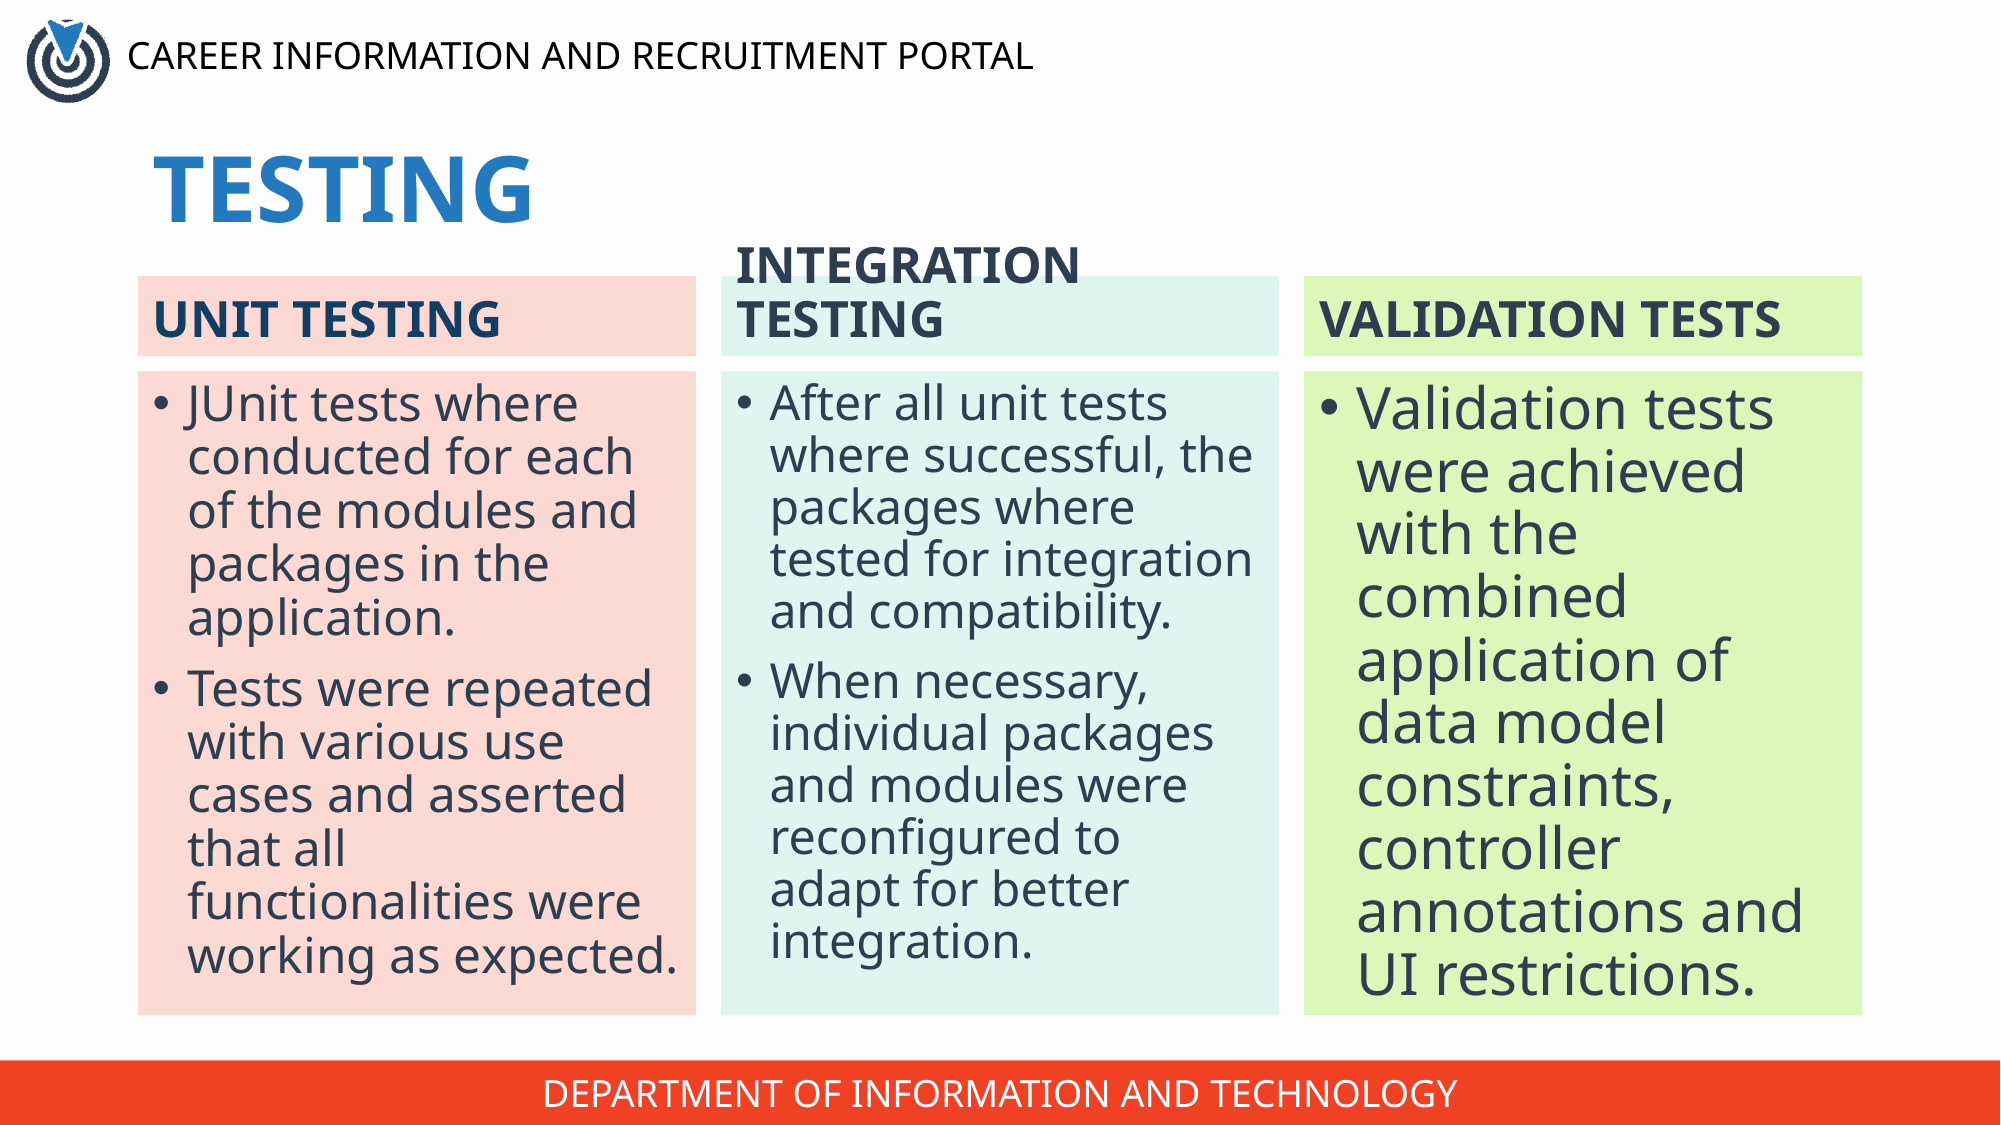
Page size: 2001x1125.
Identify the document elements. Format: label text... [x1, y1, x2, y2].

list VALIDATION TESTS [1304, 275, 1863, 357]
picture [23, 15, 111, 104]
list Validation tests were achieved with the combined application of data model constraints, controller annotations and UI restrictions. [1304, 371, 1863, 1016]
list After all unit tests where successful, the packages where tested for integration and compatibility. When necessary, individual packages and modules were reconfigured to adapt for better integration. [720, 371, 1279, 1016]
list UNIT TESTING [137, 275, 696, 357]
list INTEGRATION TESTING [720, 275, 1279, 357]
list JUnit tests where conducted for each of the modules and packages in the application. Tests were repeated with various use cases and asserted that all functionalities were working as expected. [137, 371, 696, 1016]
title TESTING [137, 125, 1863, 261]
